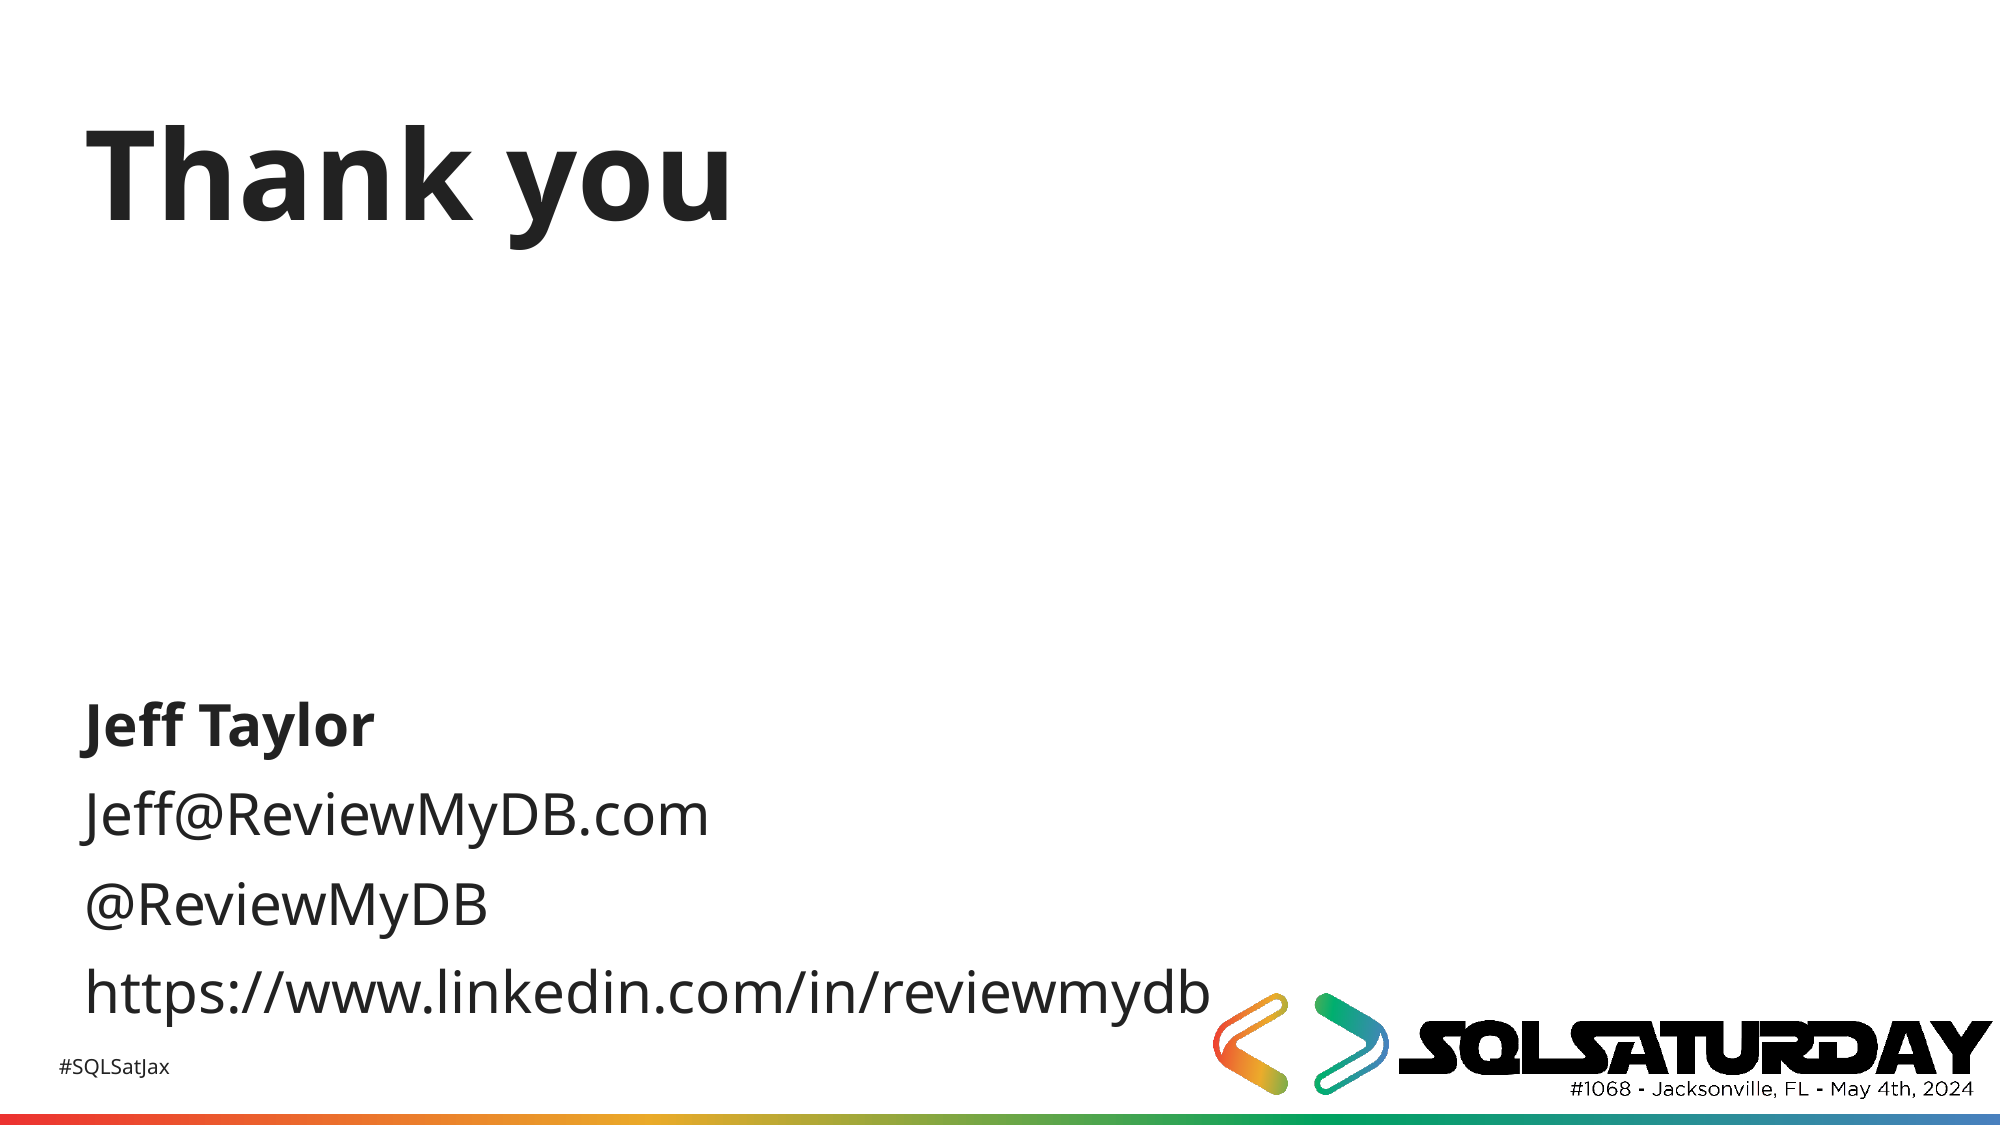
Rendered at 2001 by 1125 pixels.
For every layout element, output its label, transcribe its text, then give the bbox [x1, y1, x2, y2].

list https://www.linkedin.com/in/reviewmydb [69, 944, 1323, 1036]
picture [1213, 993, 1993, 1102]
list Jeff Taylor [69, 678, 1073, 766]
list @ReviewMyDB [69, 856, 1073, 944]
list Jeff@ReviewMyDB.com [69, 766, 1073, 856]
